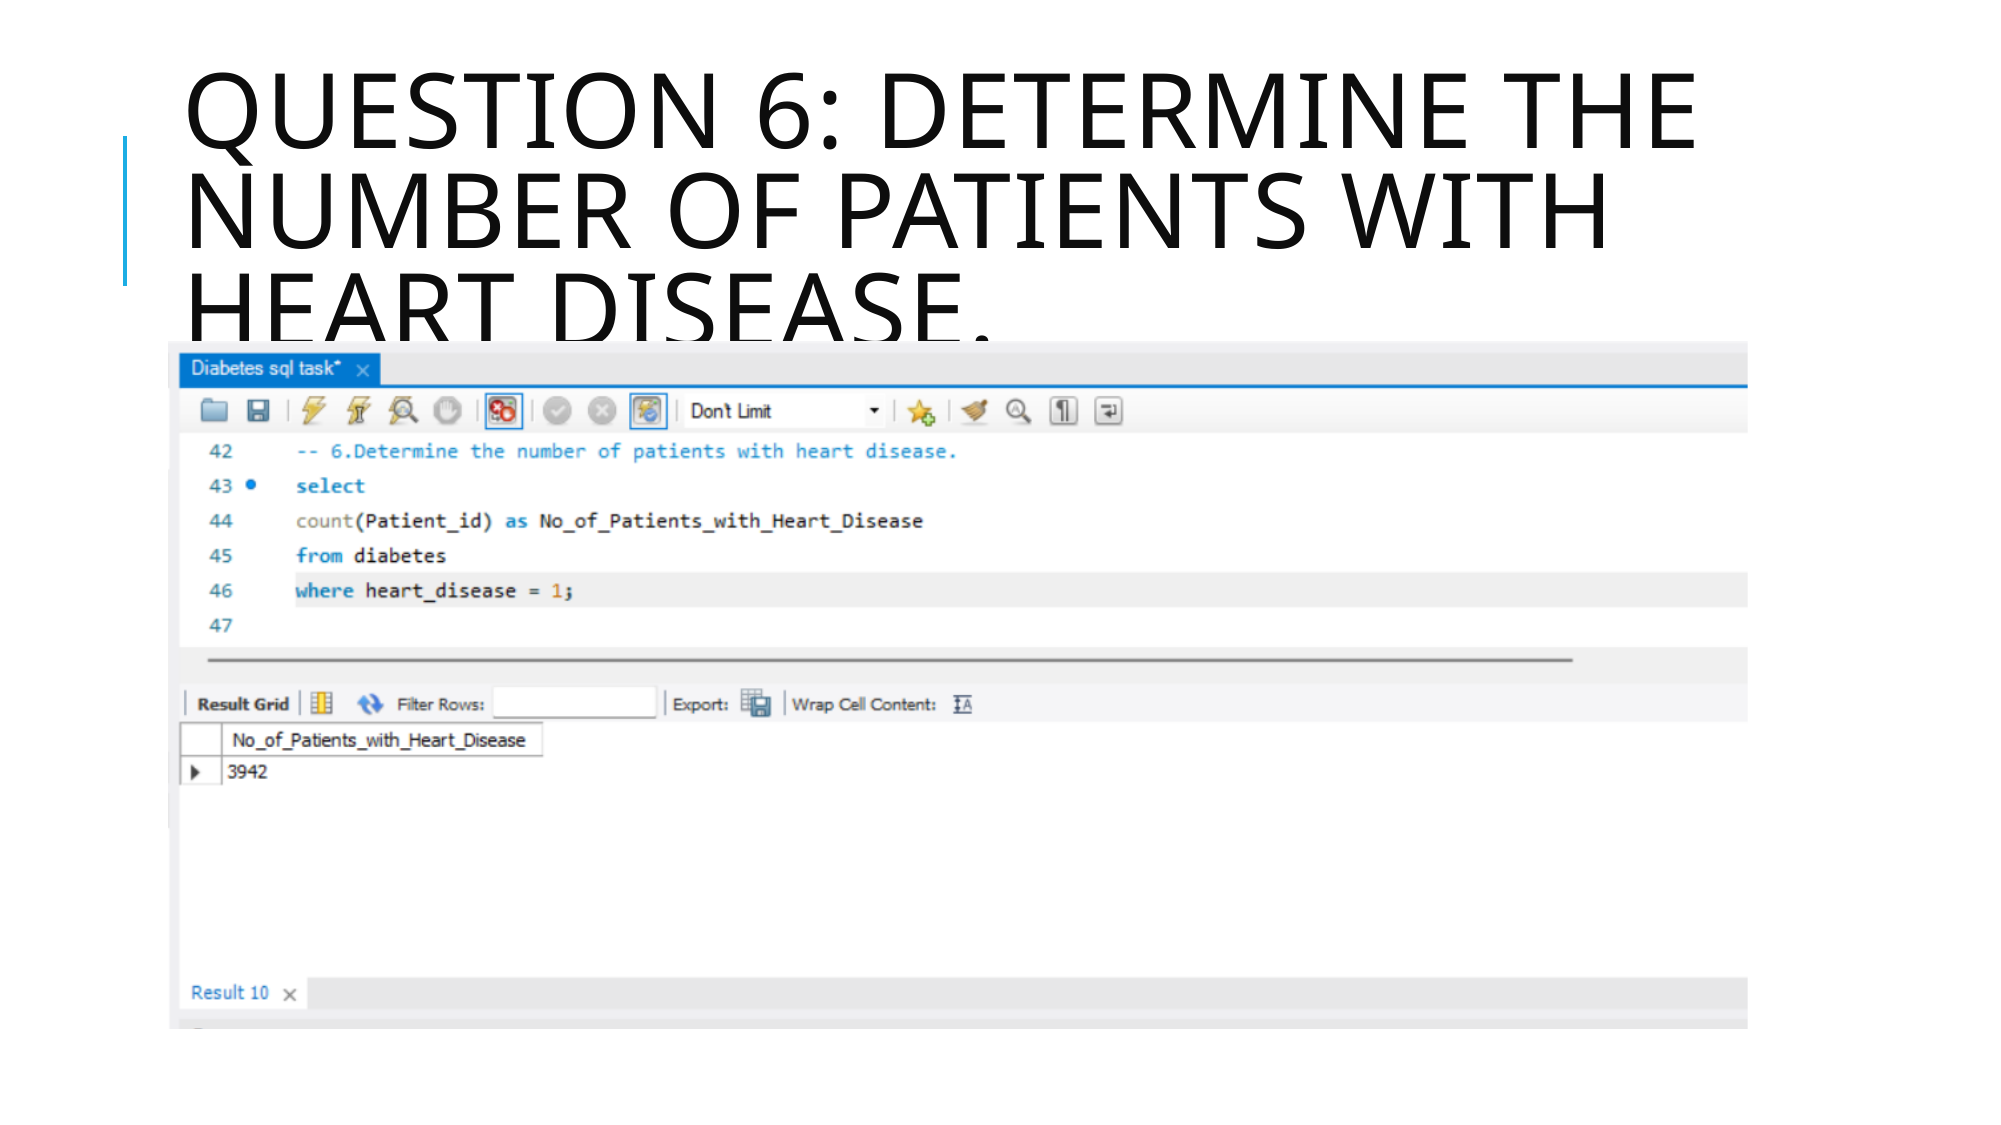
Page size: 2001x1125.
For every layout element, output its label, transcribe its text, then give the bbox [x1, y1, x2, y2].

picture [167, 341, 1748, 1030]
title Question 6: Determine the number of patients with heart disease. [168, 96, 1763, 342]
